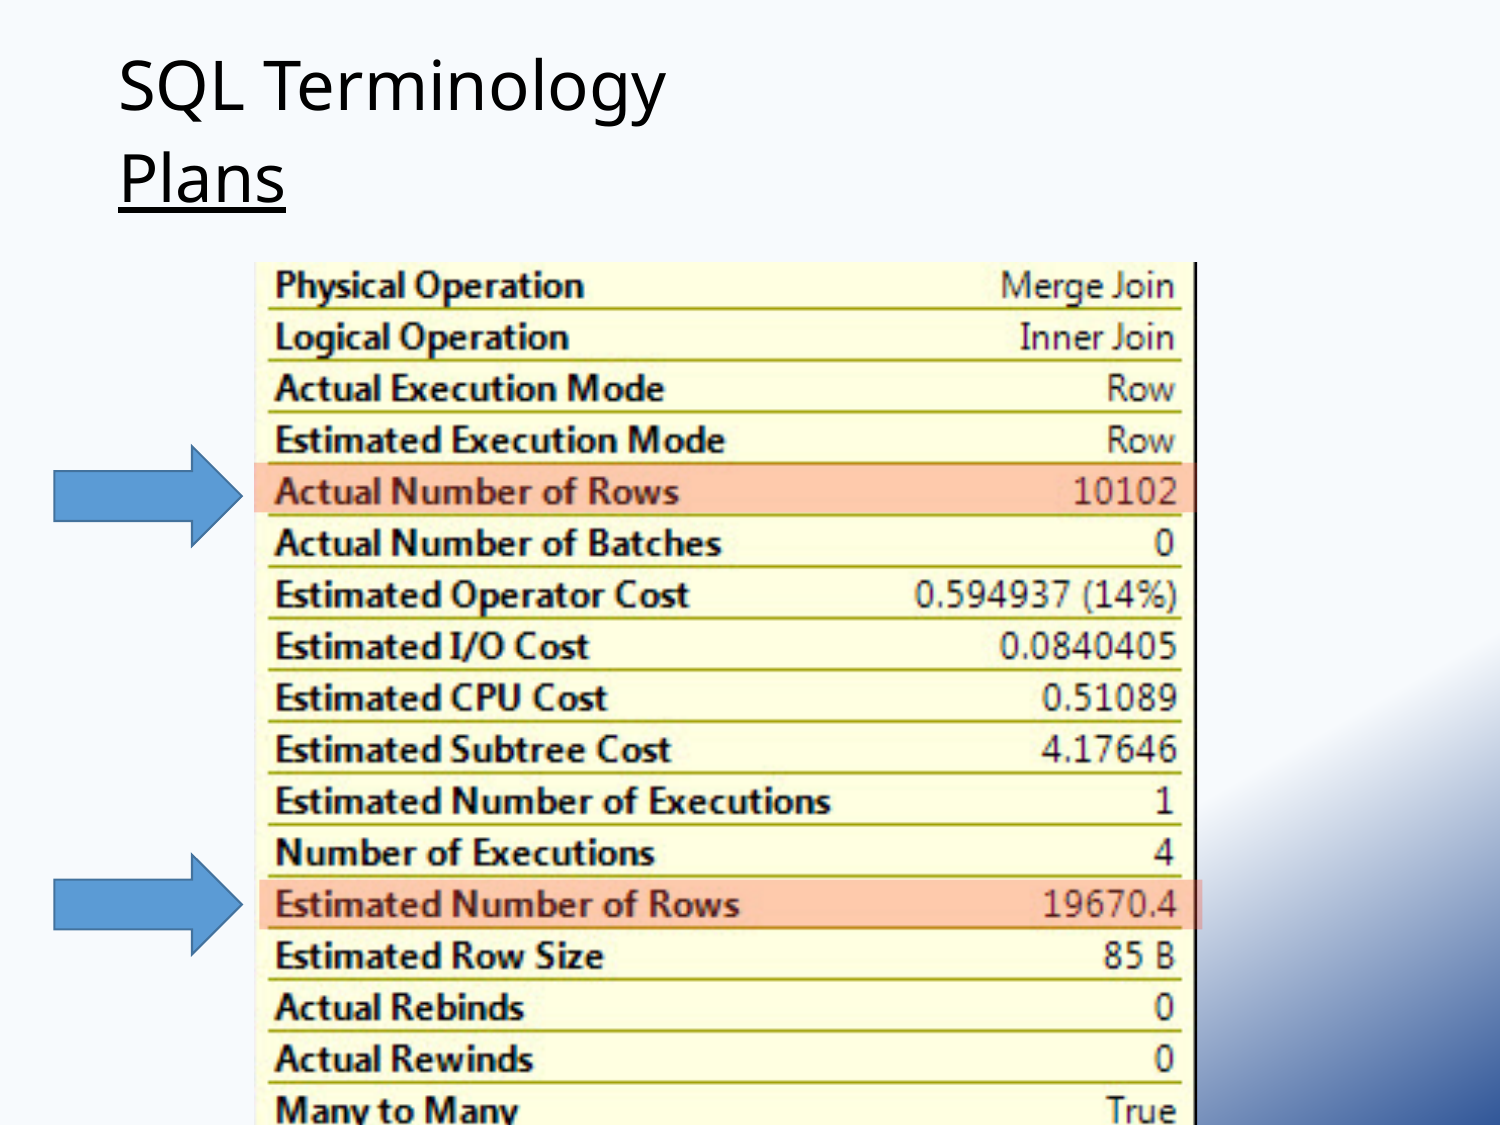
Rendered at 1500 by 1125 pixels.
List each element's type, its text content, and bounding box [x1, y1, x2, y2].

text_box [53, 443, 244, 549]
picture [254, 262, 1198, 1125]
title SQL Terminology [103, 38, 1397, 137]
text_box [1198, 878, 1203, 931]
text_box [53, 852, 244, 957]
list Plans [103, 137, 1397, 1014]
